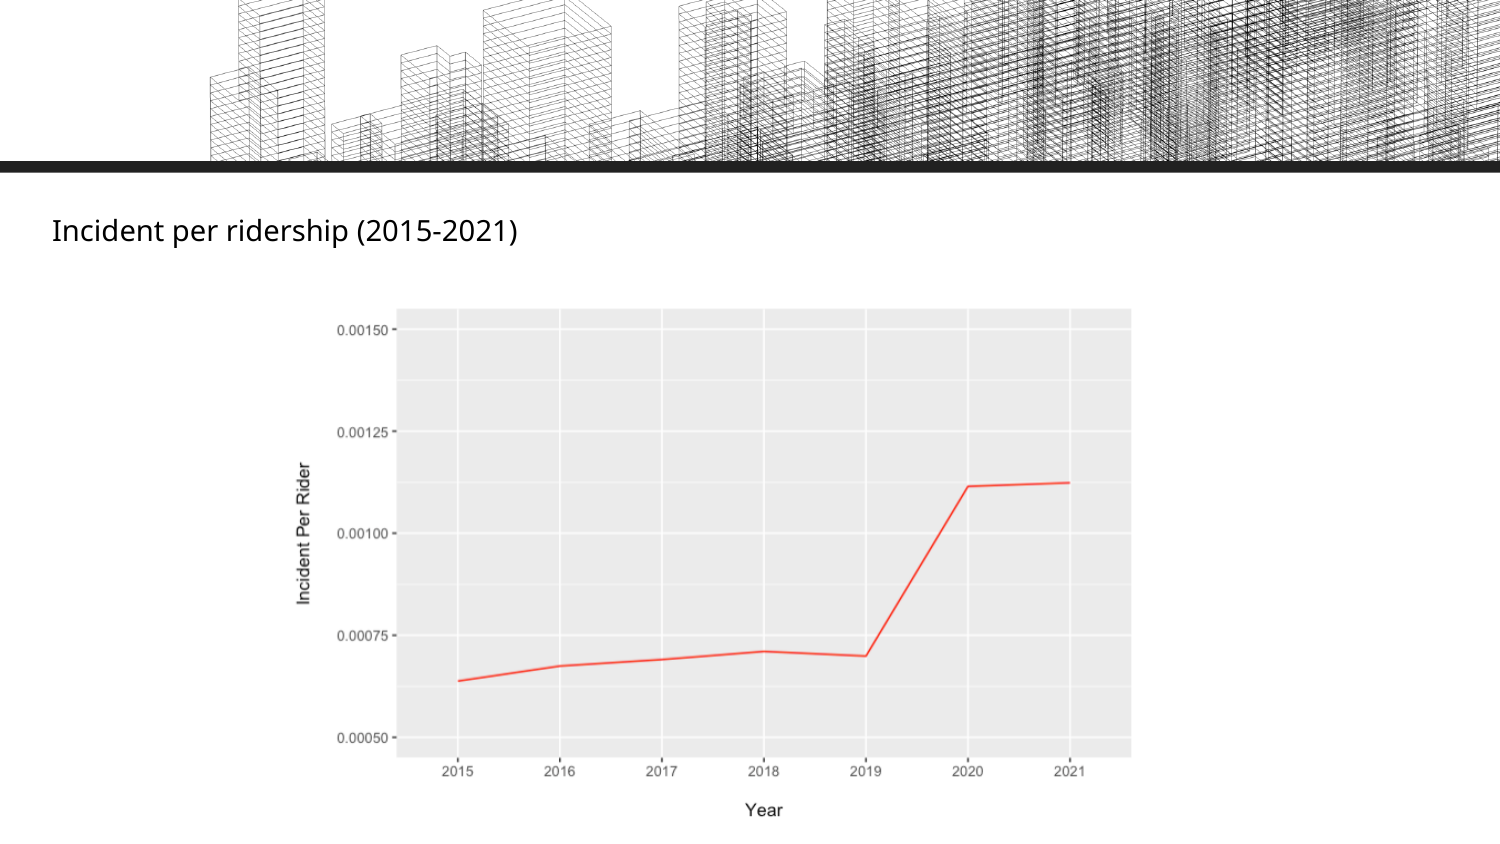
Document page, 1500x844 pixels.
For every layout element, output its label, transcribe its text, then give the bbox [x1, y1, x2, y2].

picture [288, 302, 1138, 824]
picture [0, 0, 1500, 161]
text_box Incident per ridership (2015-2021) [37, 196, 1463, 262]
